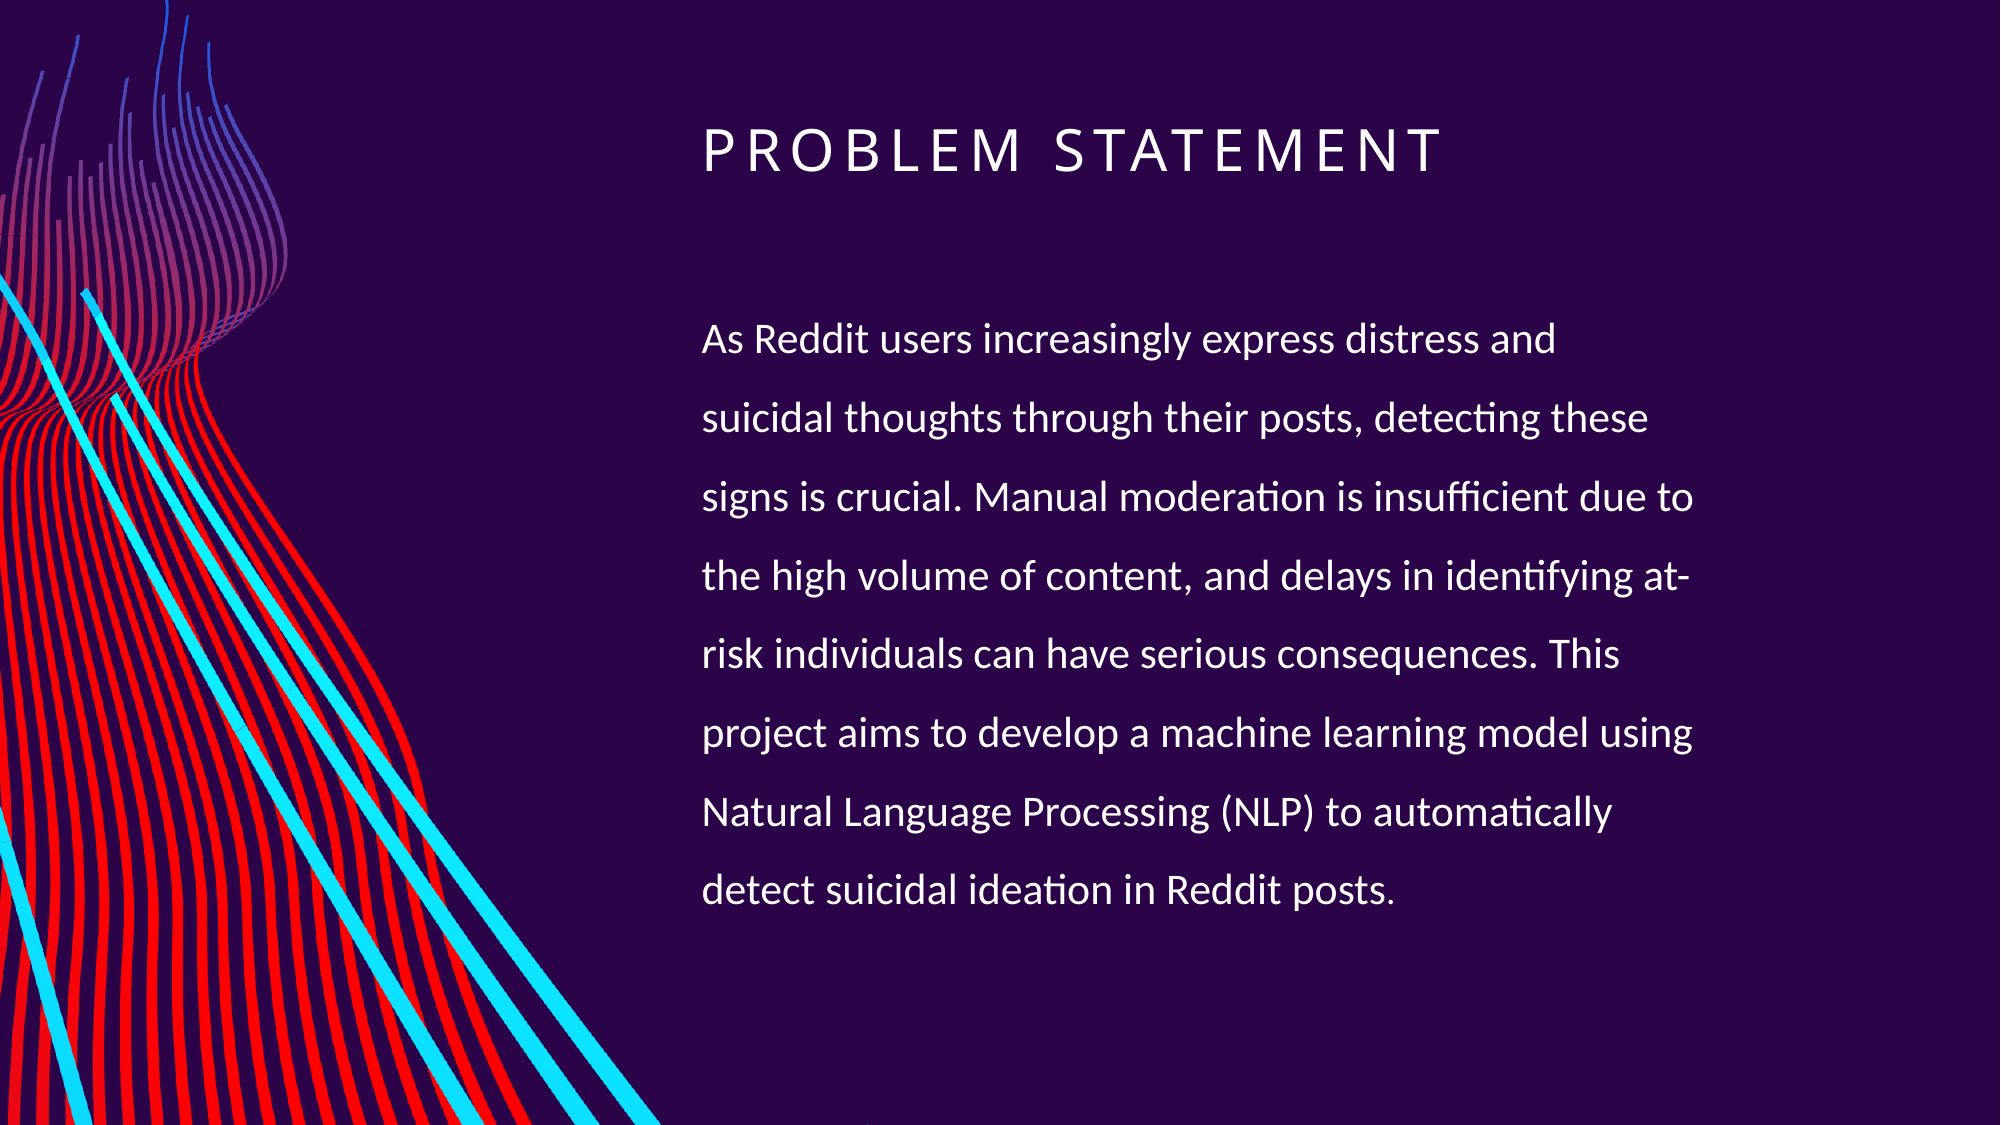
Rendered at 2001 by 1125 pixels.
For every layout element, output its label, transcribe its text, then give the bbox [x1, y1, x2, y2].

title Problem Statement [686, 114, 1494, 224]
picture [0, 0, 2000, 1125]
list As Reddit users increasingly express distress and suicidal thoughts through their posts, detecting these signs is crucial. Manual moderation is insufficient due to the high volume of content, and delays in identifying at-risk individuals can have serious consequences. This project aims to develop a machine learning model using Natural Language Processing (NLP) to automatically detect suicidal ideation in Reddit posts. [686, 276, 1714, 912]
